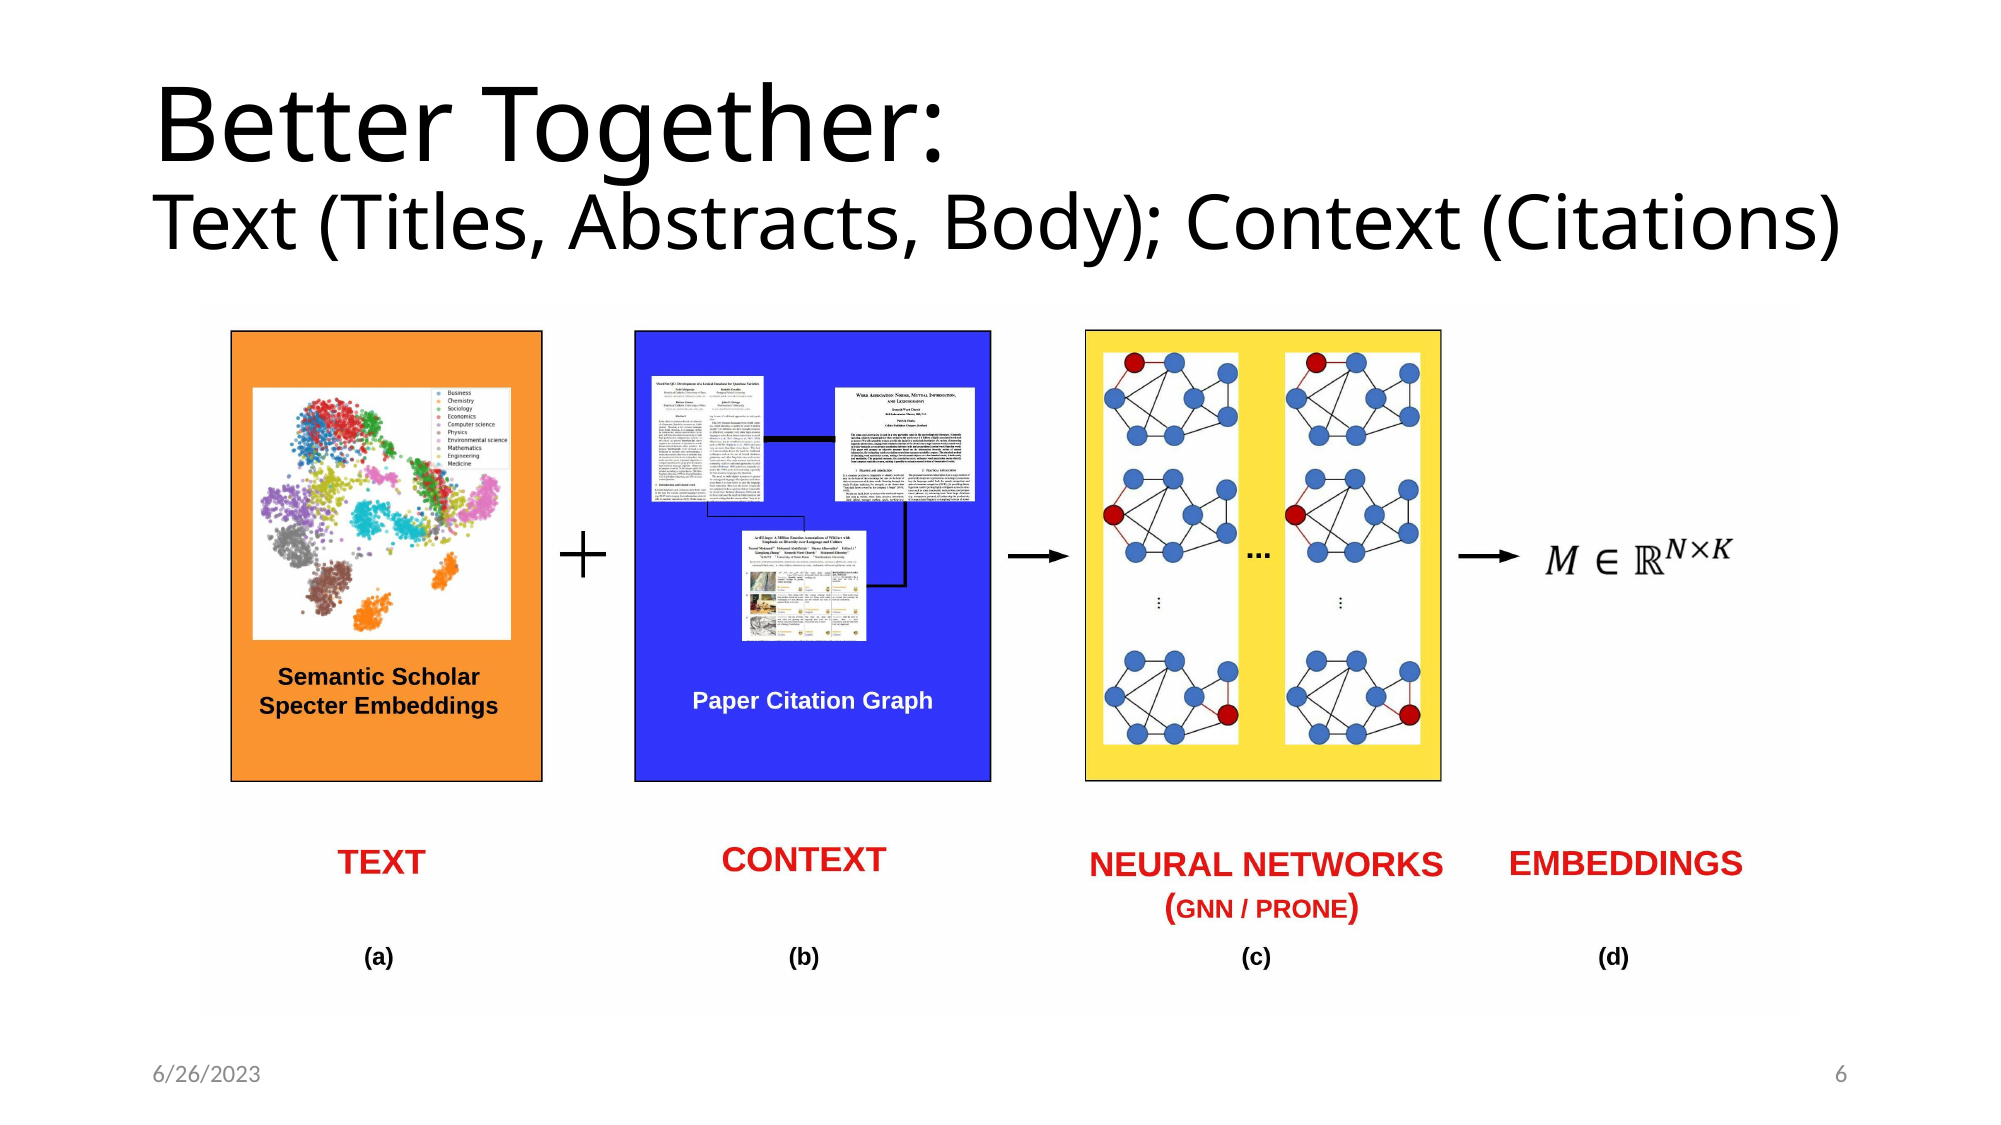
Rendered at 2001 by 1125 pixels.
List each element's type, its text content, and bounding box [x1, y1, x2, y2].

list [200, 299, 1800, 1014]
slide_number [137, 1042, 588, 1103]
title Better Together: Text (Titles, Abstracts, Body); Context (Citations) [137, 59, 1863, 278]
slide_number 6 [1412, 1042, 1863, 1103]
